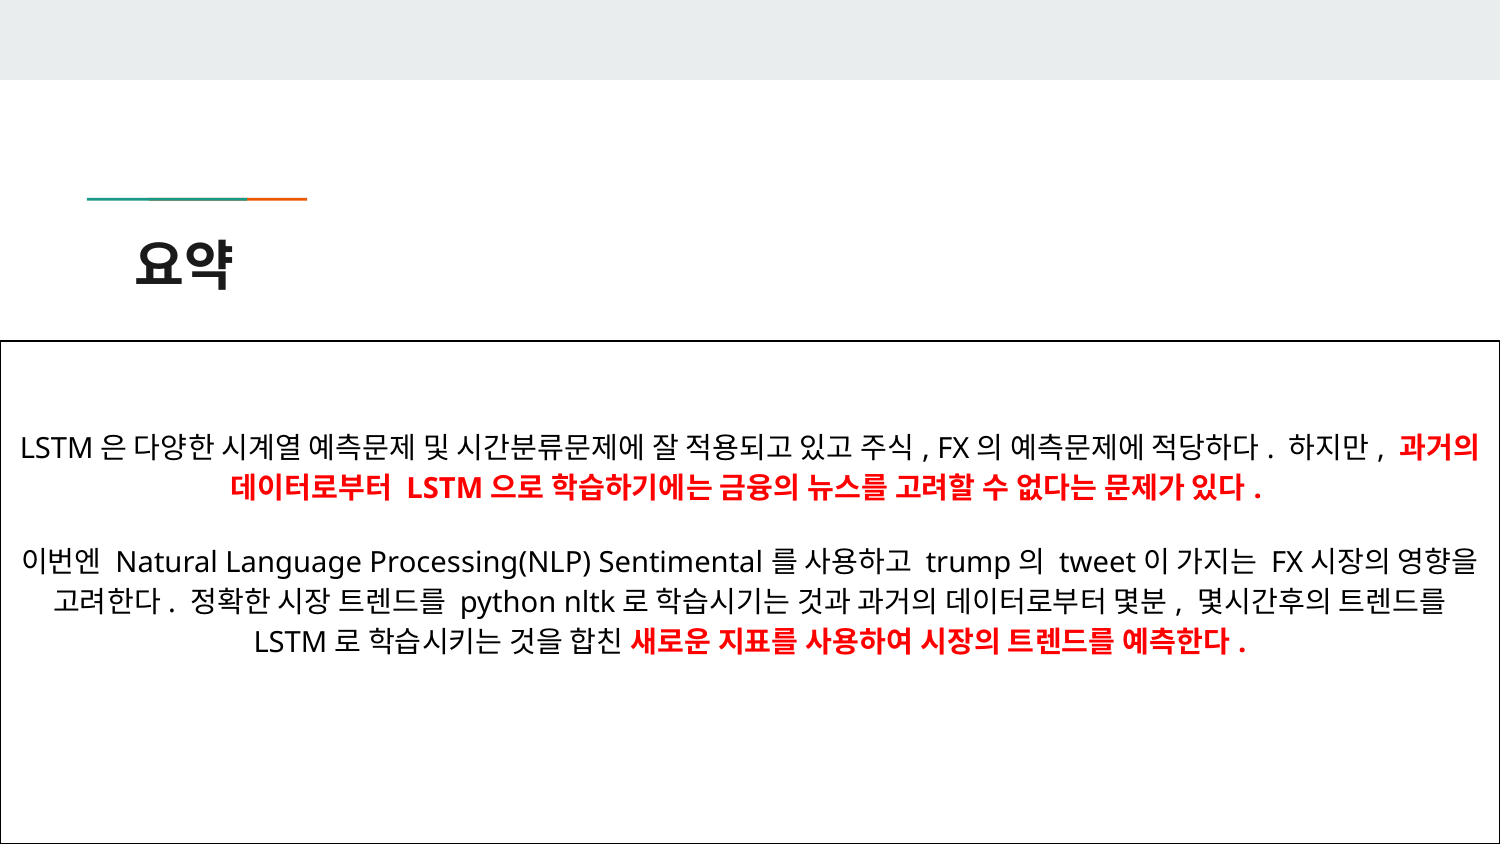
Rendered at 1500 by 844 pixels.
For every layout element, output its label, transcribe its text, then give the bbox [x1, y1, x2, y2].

title 요약 [119, 216, 1381, 305]
list LSTM은 다양한 시계열 예측문제 및 시간분류문제에 잘 적용되고 있고 주식, FX의 예측문제에 적당하다. 하지만, 과거의 데이터로부터 LSTM으로 학습하기에는 금융의 뉴스를 고려할 수 없다는 문제가 있다. 이번엔 Natural Language Processing(NLP) Sentimental를 사용하고 trump의 tweet이 가지는 FX시장의 영향을 고려한다. 정확한 시장 트렌드를 python nltk로 학습시기는 것과 과거의 데이터로부터 몇분, 몇시간후의 트렌드를 LSTM로 학습시키는 것을 합친 새로운 지표를 사용하여 시장의 트렌드를 예측한다. [0, 341, 1500, 844]
